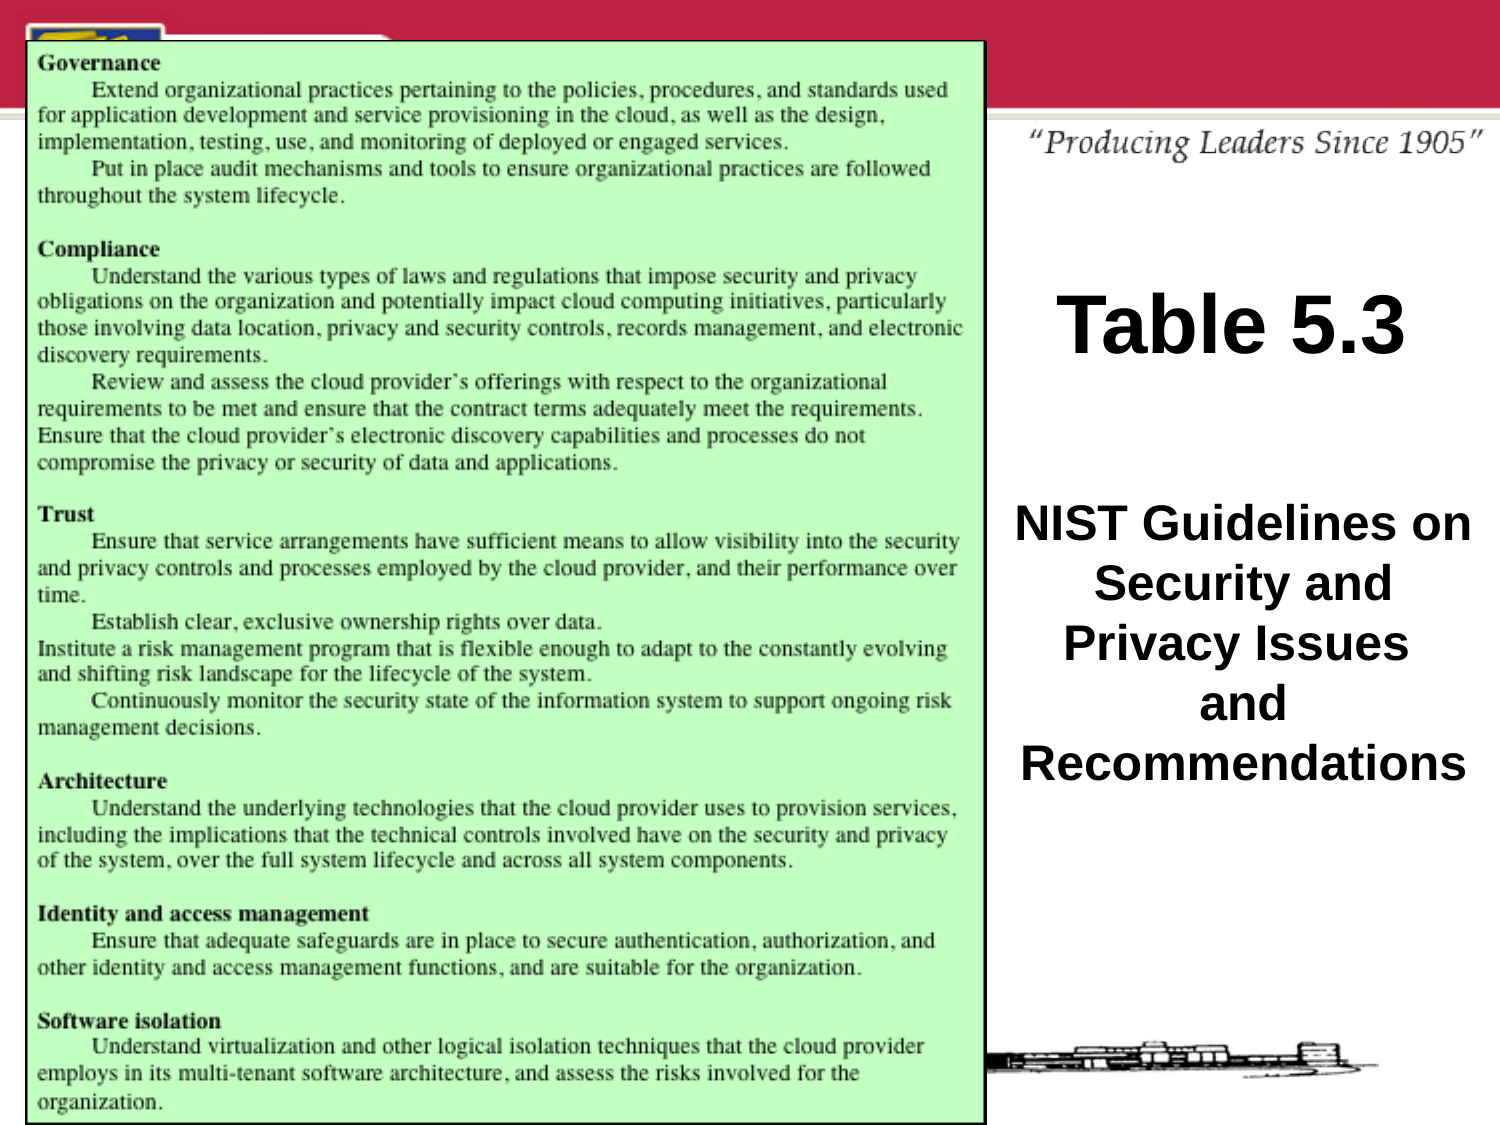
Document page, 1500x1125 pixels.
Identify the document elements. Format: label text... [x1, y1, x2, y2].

picture [0, 0, 1500, 1125]
text_box Table 5.3 NIST Guidelines on Security and Privacy Issues and Recommendations [991, 262, 1500, 858]
